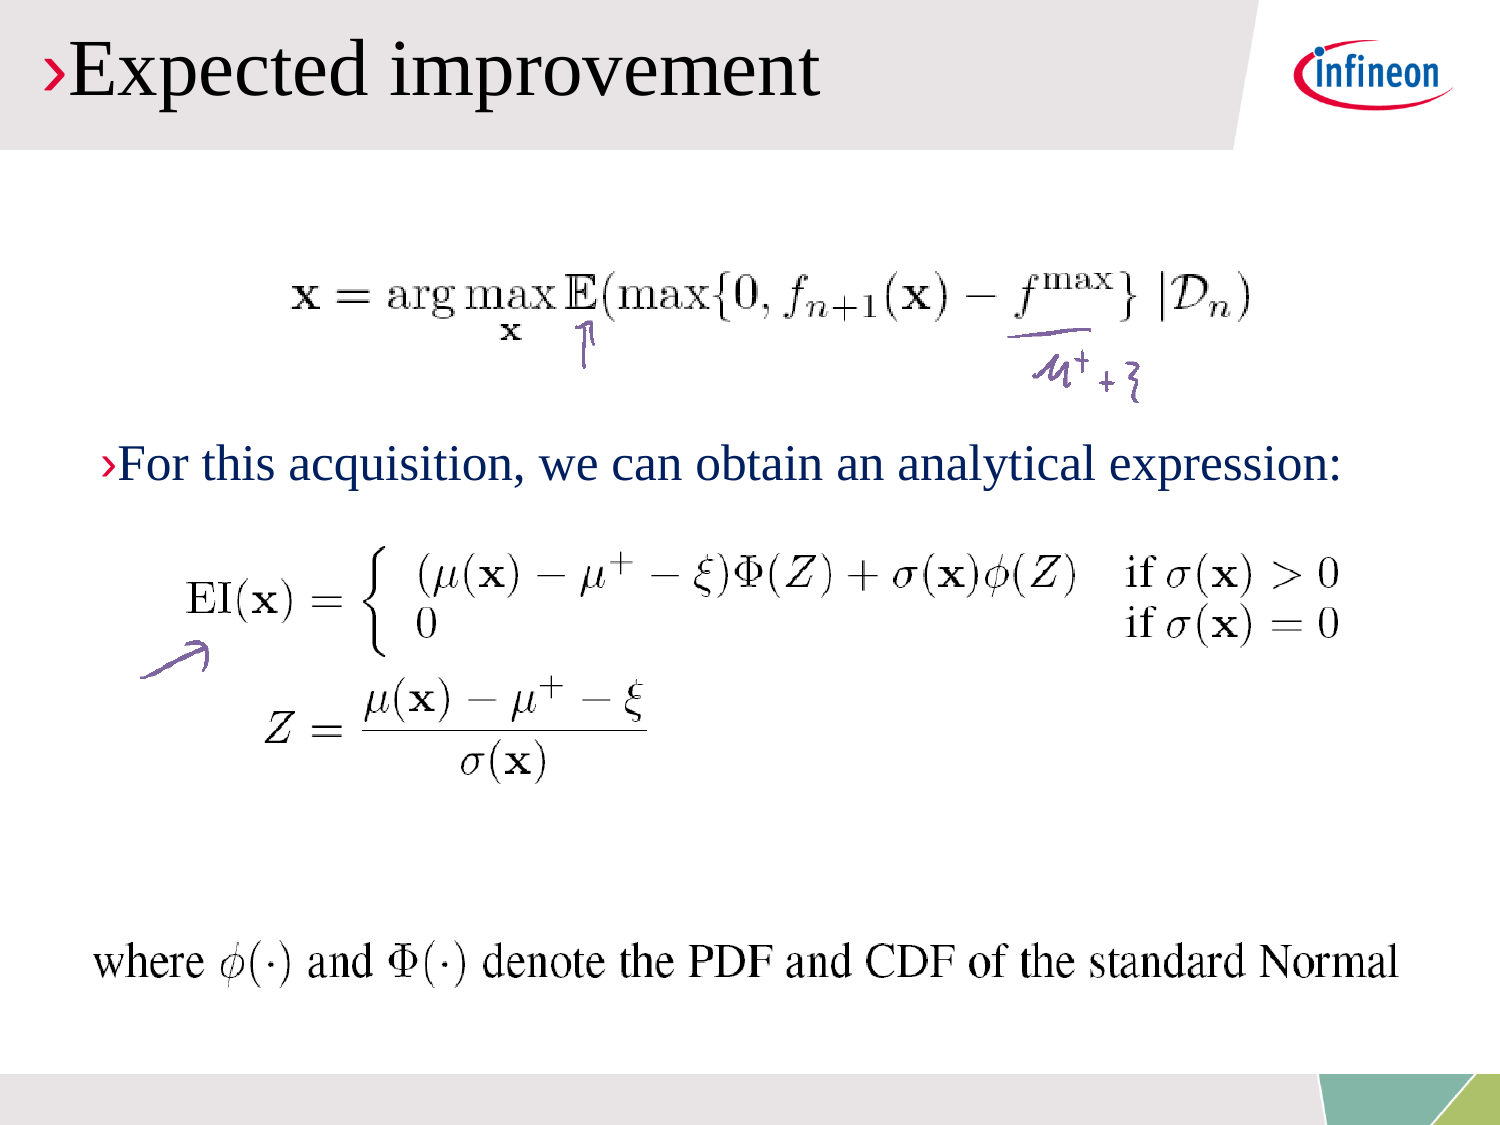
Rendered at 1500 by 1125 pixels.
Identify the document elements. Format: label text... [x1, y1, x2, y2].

picture [0, 1074, 1500, 1125]
list For this acquisition, we can obtain an analytical expression: [93, 434, 1399, 547]
picture [93, 940, 1399, 988]
picture [290, 271, 1250, 403]
picture [0, 0, 1500, 150]
list Expected improvement [41, 55, 1317, 238]
picture [140, 546, 1338, 784]
